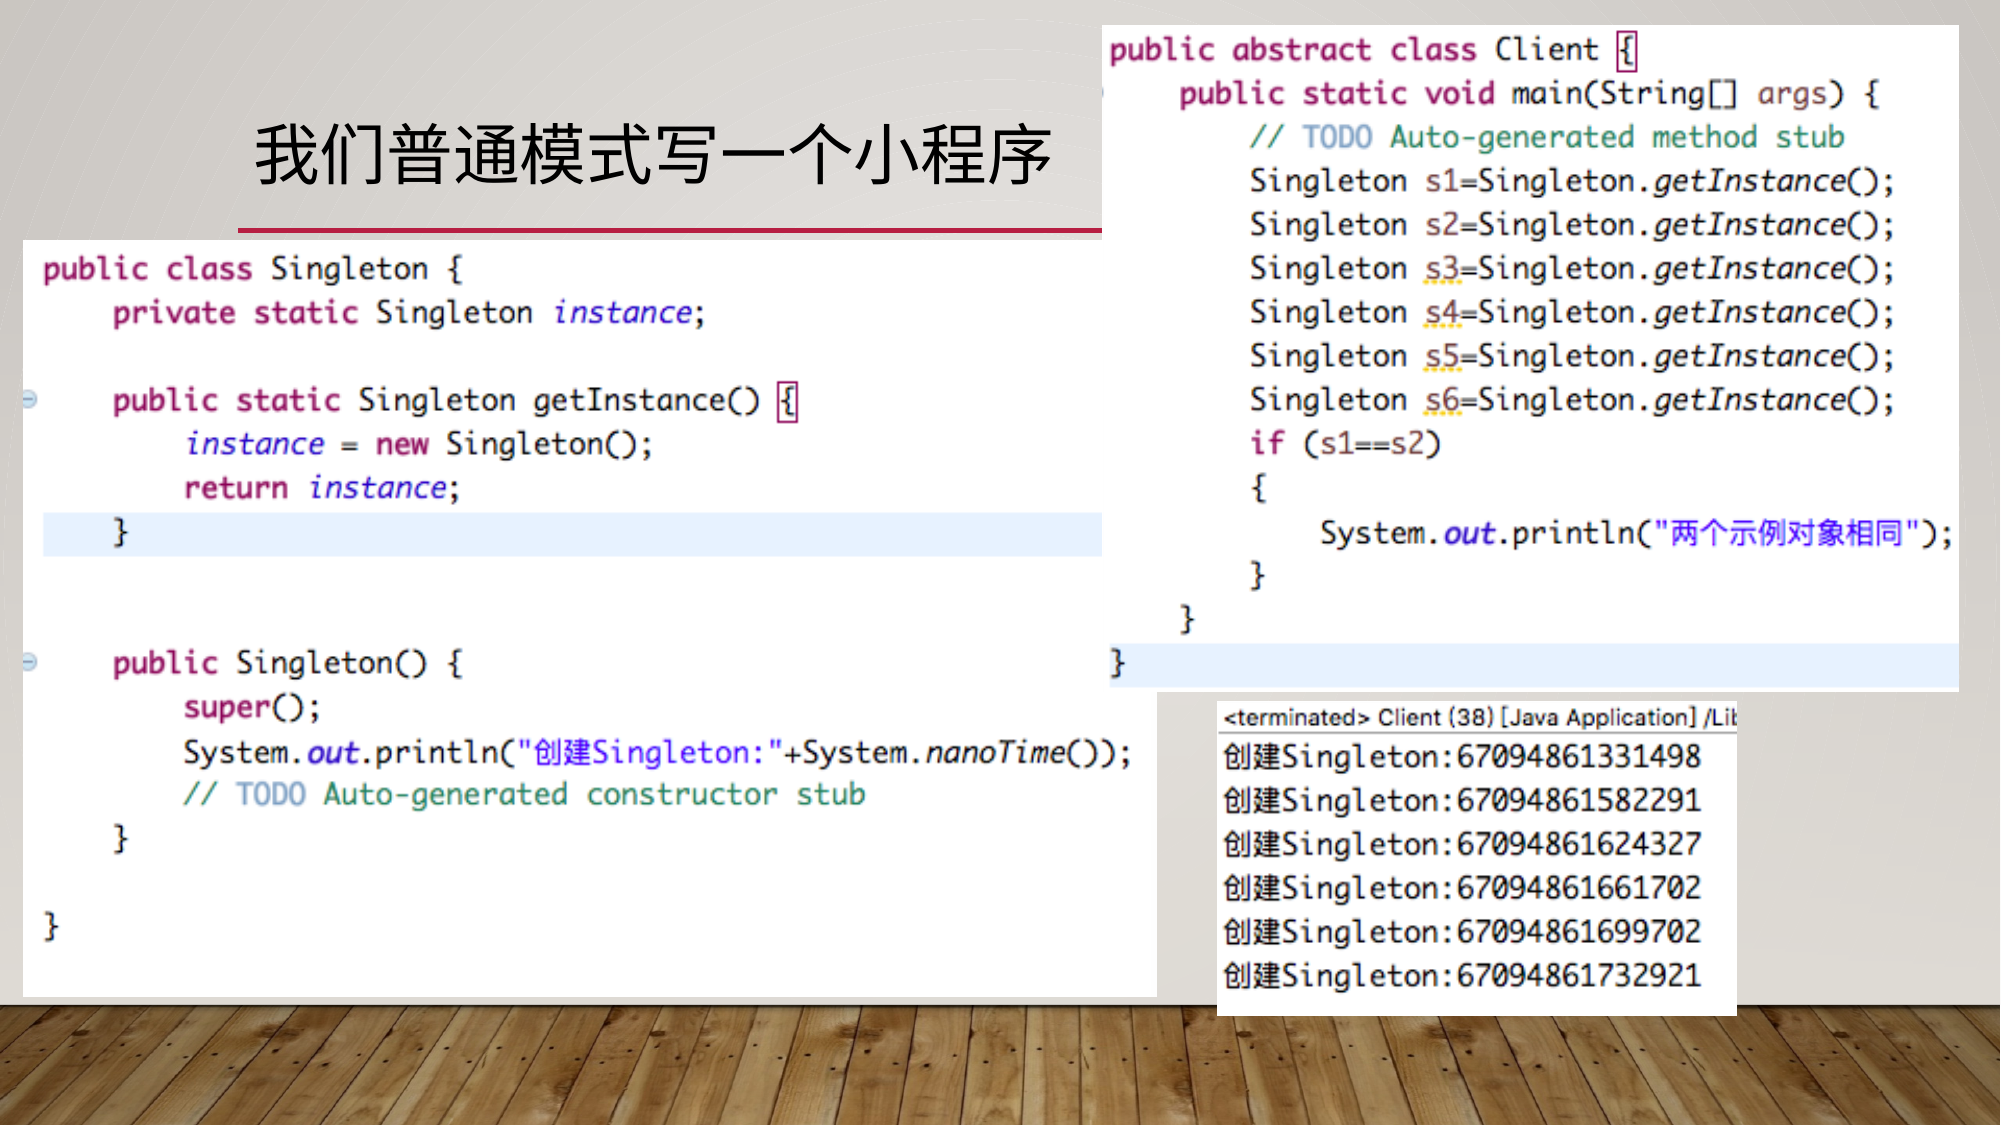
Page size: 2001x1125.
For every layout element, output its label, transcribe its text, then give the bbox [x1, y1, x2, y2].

picture [23, 25, 1959, 997]
picture [0, 701, 2000, 1125]
title 我们普通模式写一个小程序 [238, 114, 1101, 231]
